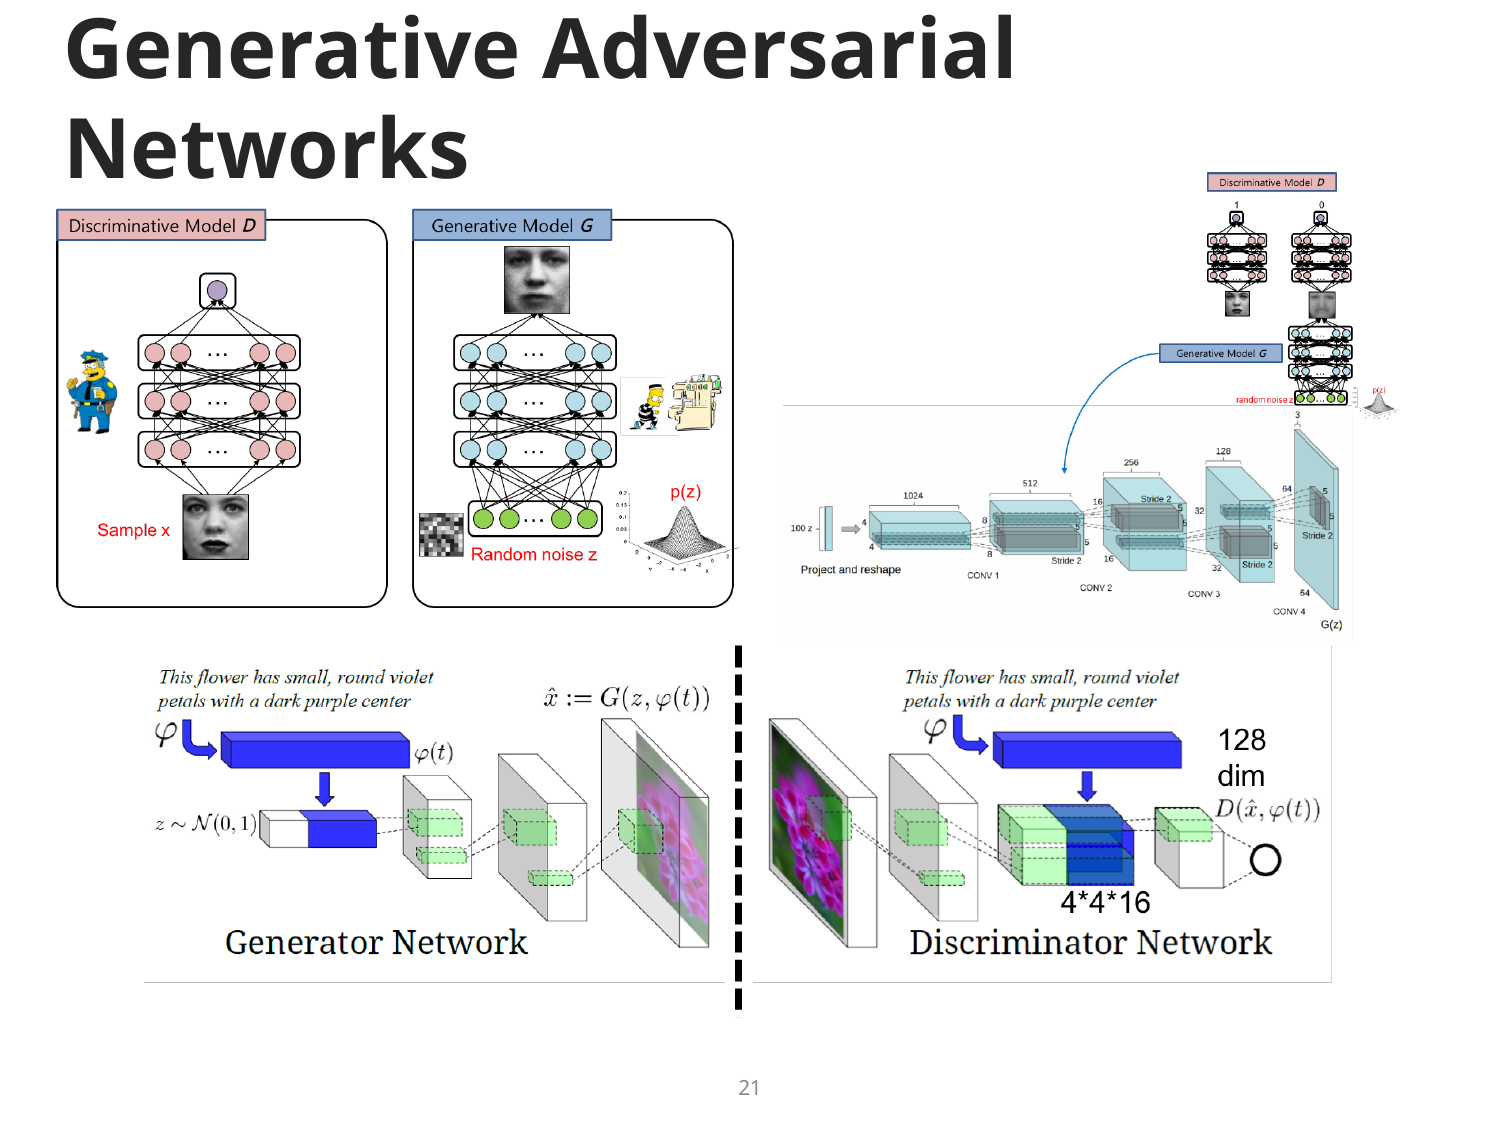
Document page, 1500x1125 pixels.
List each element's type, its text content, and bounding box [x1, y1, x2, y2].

picture [783, 172, 1400, 644]
picture [55, 207, 739, 608]
picture [144, 645, 1332, 1021]
title Generative Adversarial Networks [48, 41, 1456, 149]
slide_number 21 [575, 1058, 925, 1119]
